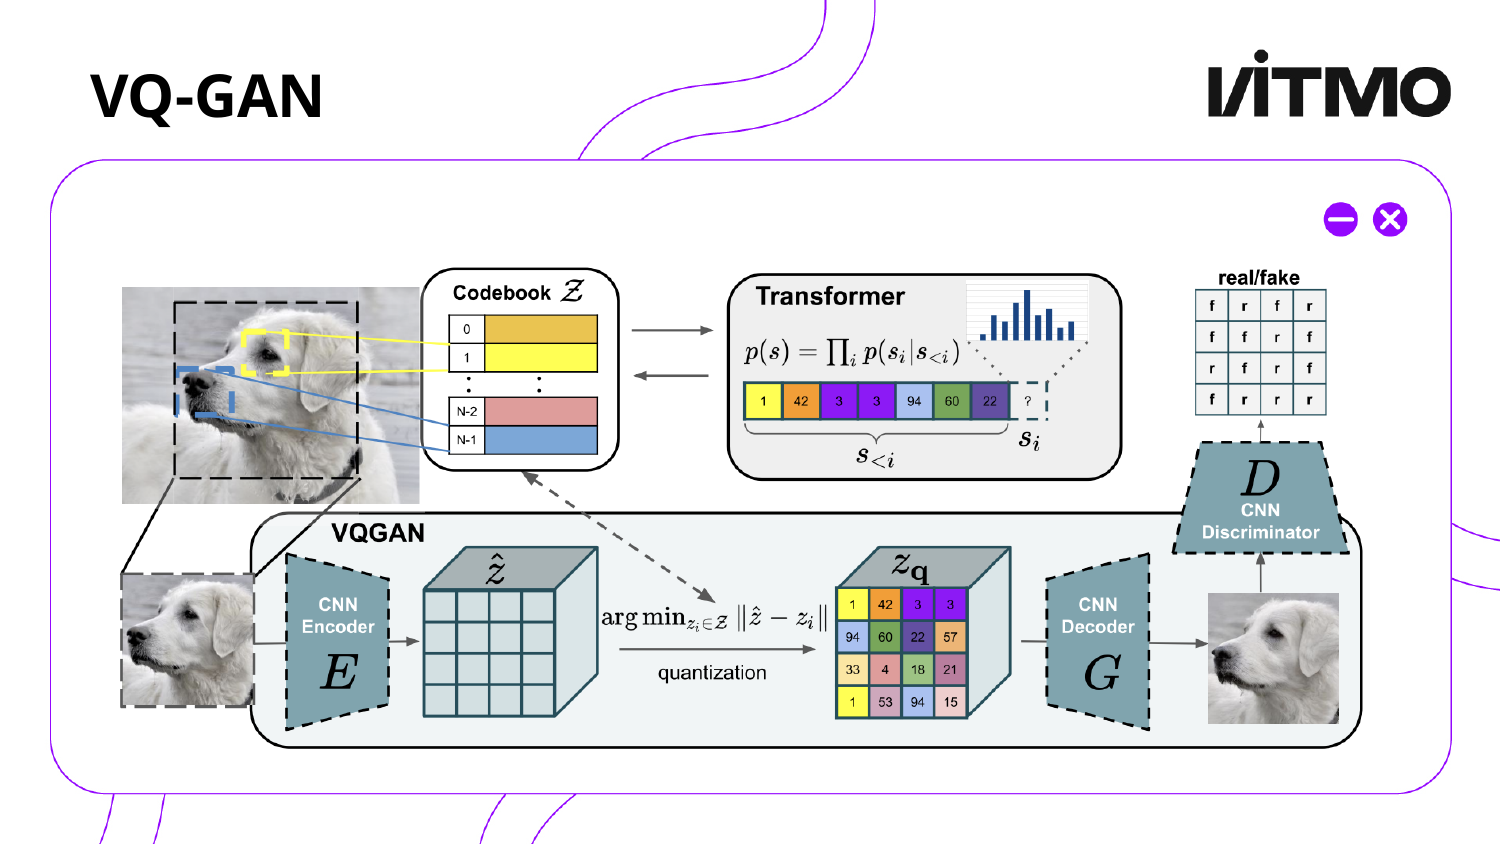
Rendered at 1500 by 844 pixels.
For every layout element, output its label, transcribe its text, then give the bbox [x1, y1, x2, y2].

title VQ-GAN [75, 50, 1195, 137]
picture [0, 0, 1500, 844]
